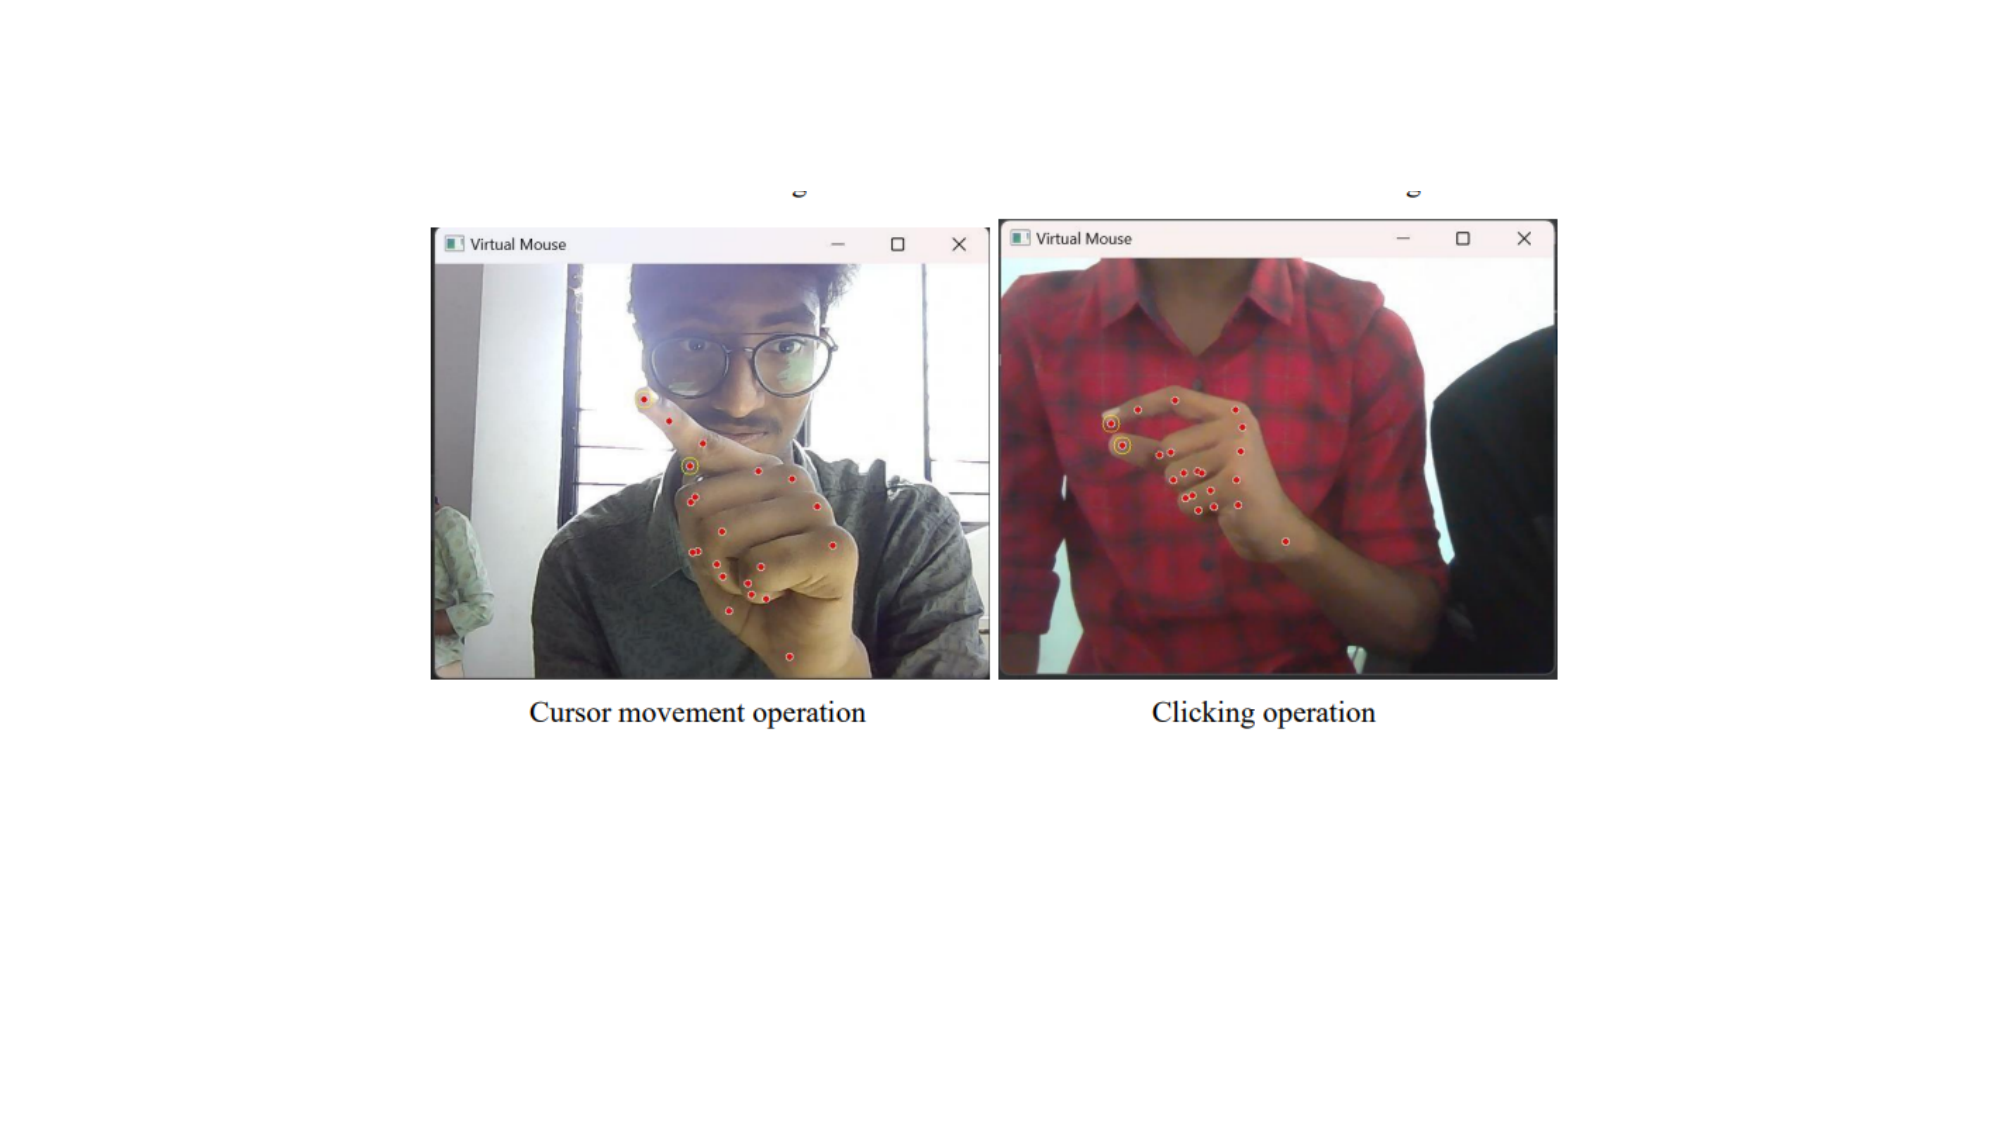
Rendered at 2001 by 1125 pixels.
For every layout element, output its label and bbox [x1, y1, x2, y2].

picture [338, 191, 1662, 832]
